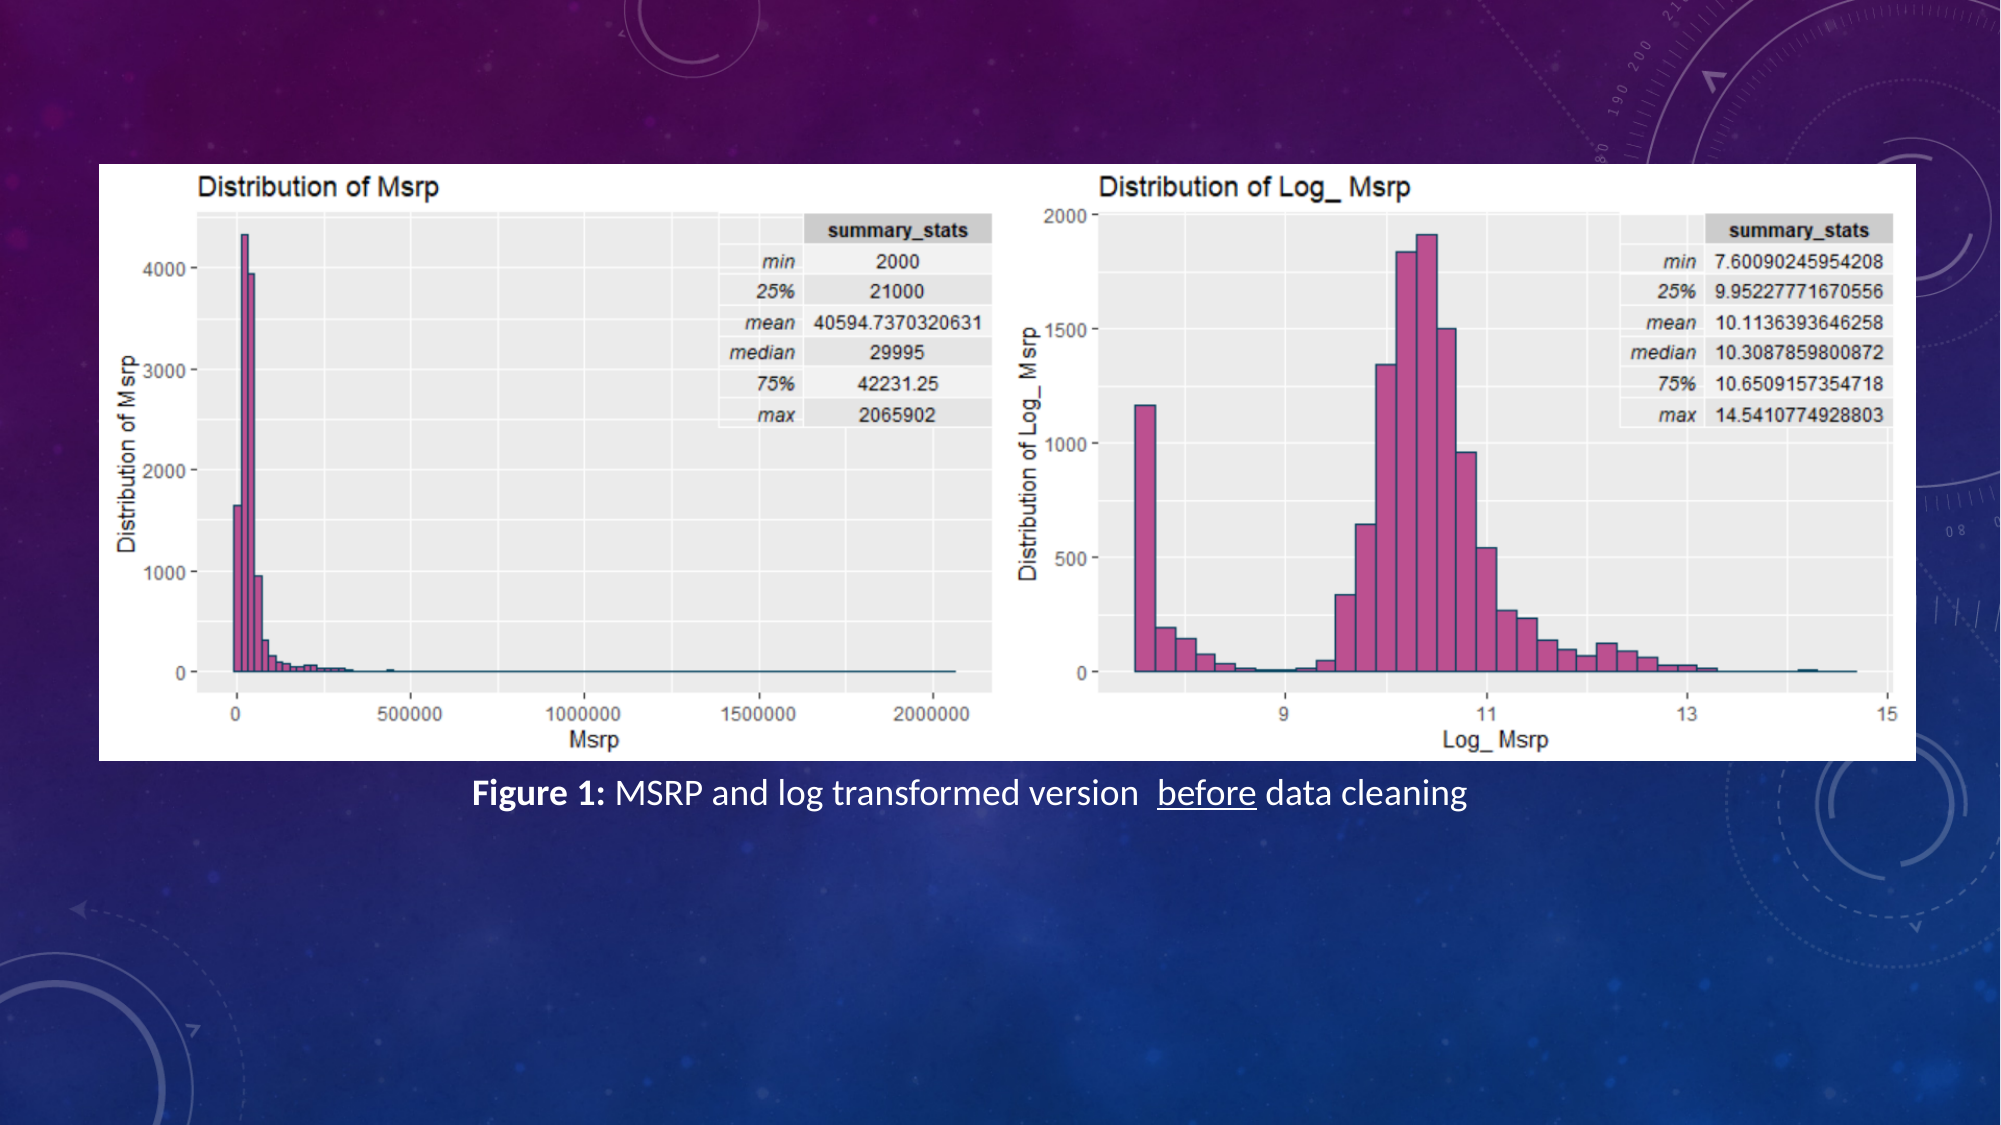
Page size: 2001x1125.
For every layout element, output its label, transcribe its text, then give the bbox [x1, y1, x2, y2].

text_box Figure 1: MSRP and log transformed version before data cleaning [457, 772, 1543, 821]
picture [0, 0, 2001, 1125]
